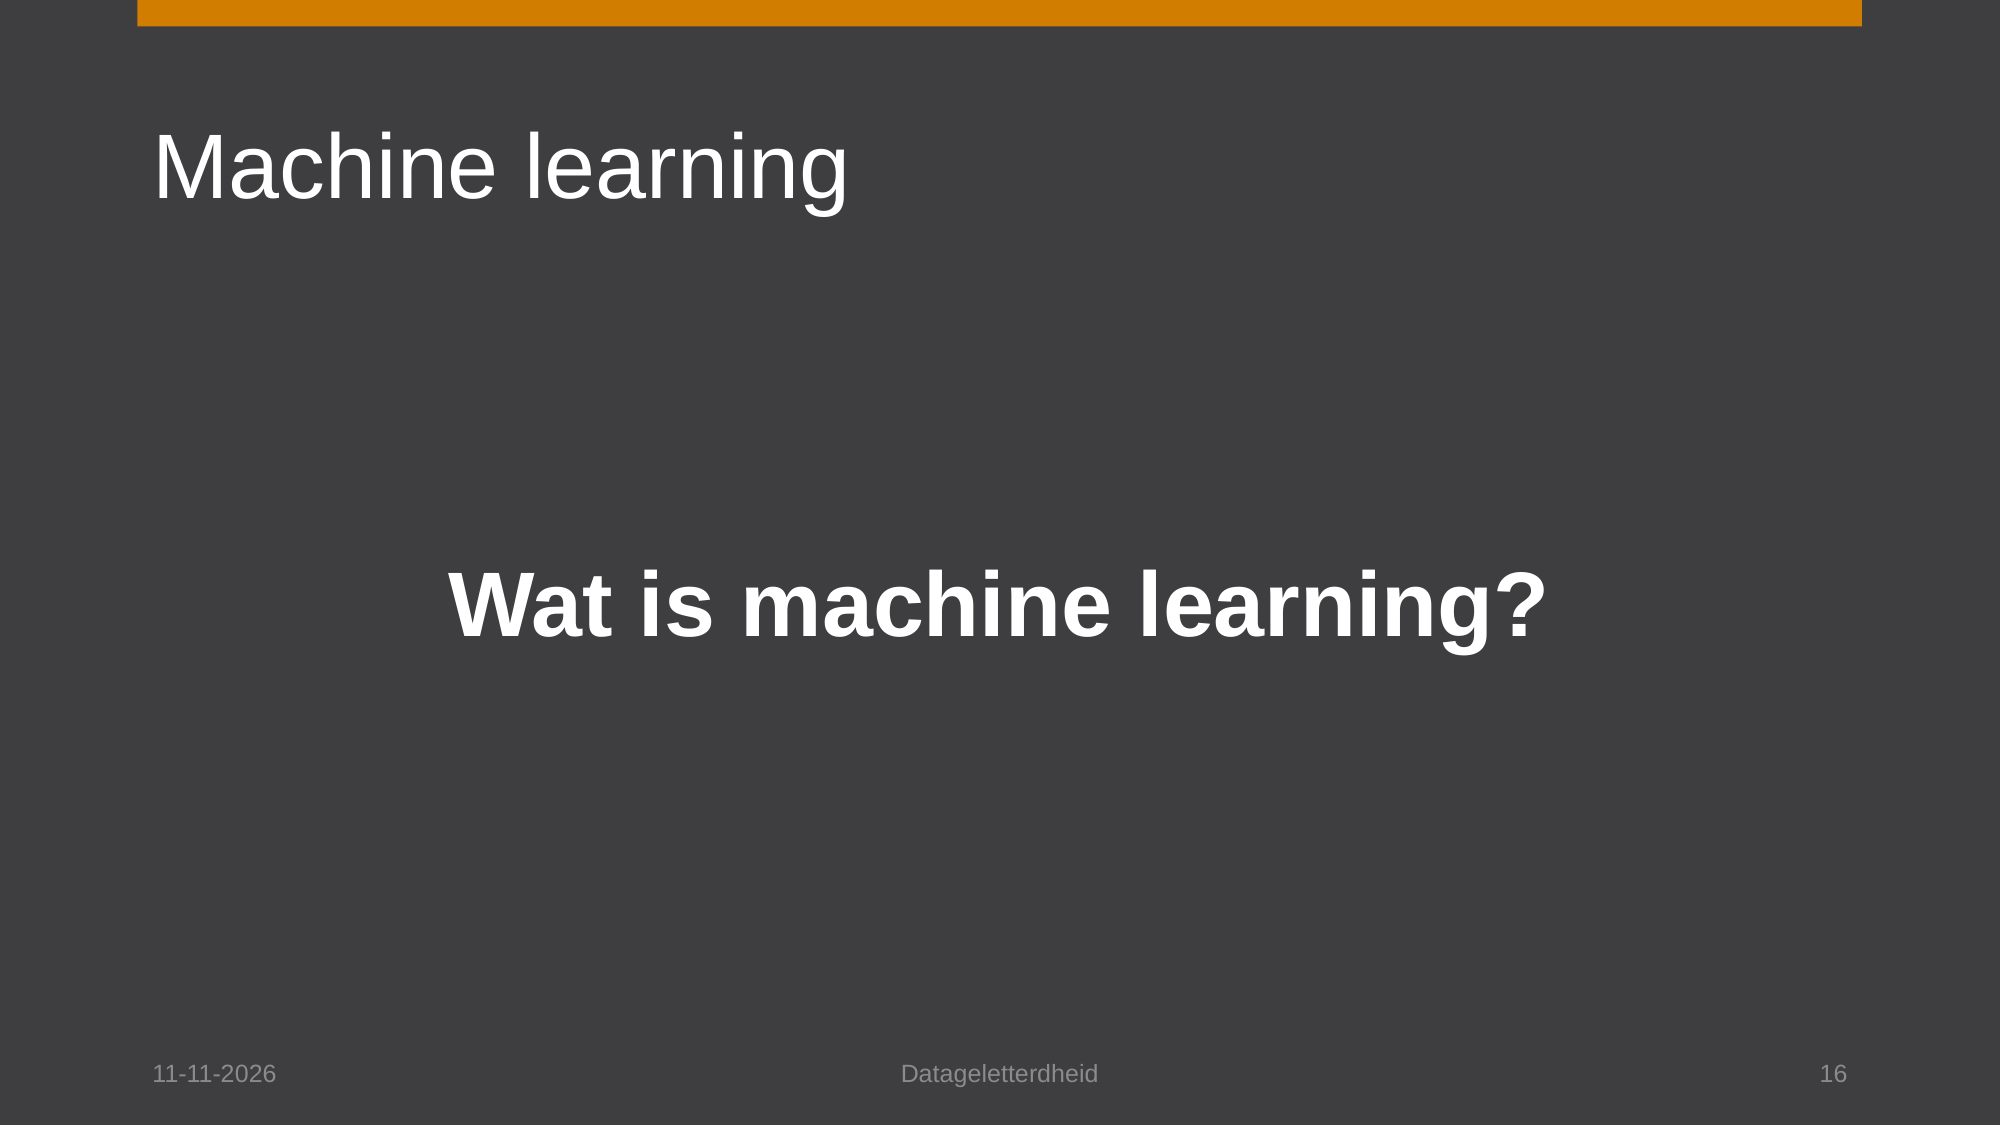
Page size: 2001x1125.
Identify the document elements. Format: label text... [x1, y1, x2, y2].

footer Datageletterdheid [662, 1042, 1338, 1103]
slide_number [137, 1042, 588, 1103]
list Wat is machine learning? [137, 299, 1863, 981]
slide_number 16 [1412, 1042, 1863, 1103]
title Machine learning [137, 59, 1863, 278]
